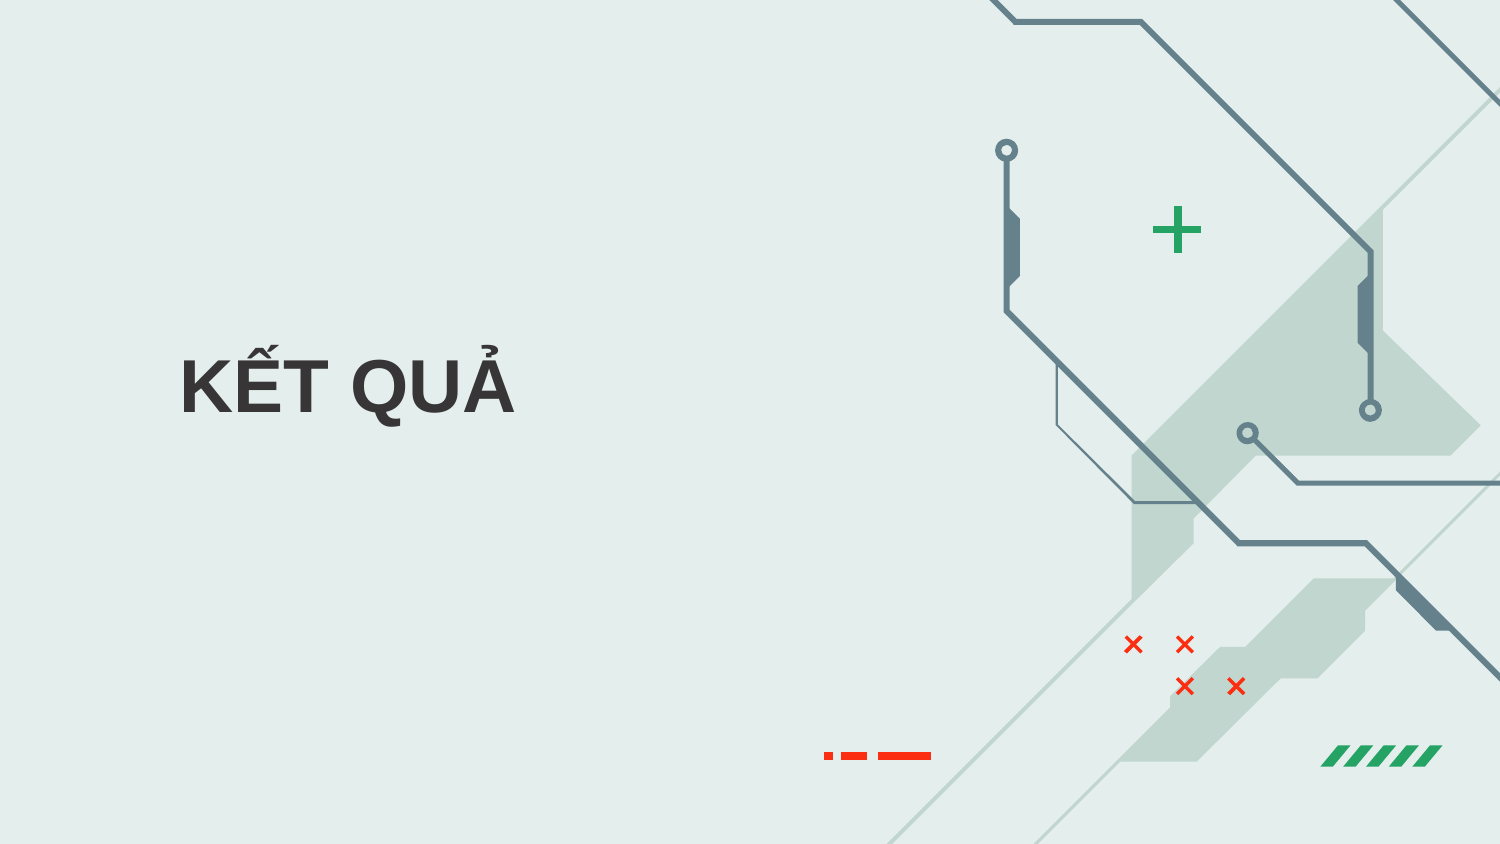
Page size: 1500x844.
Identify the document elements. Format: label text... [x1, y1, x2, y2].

title KẾT QUẢ [164, 261, 811, 503]
